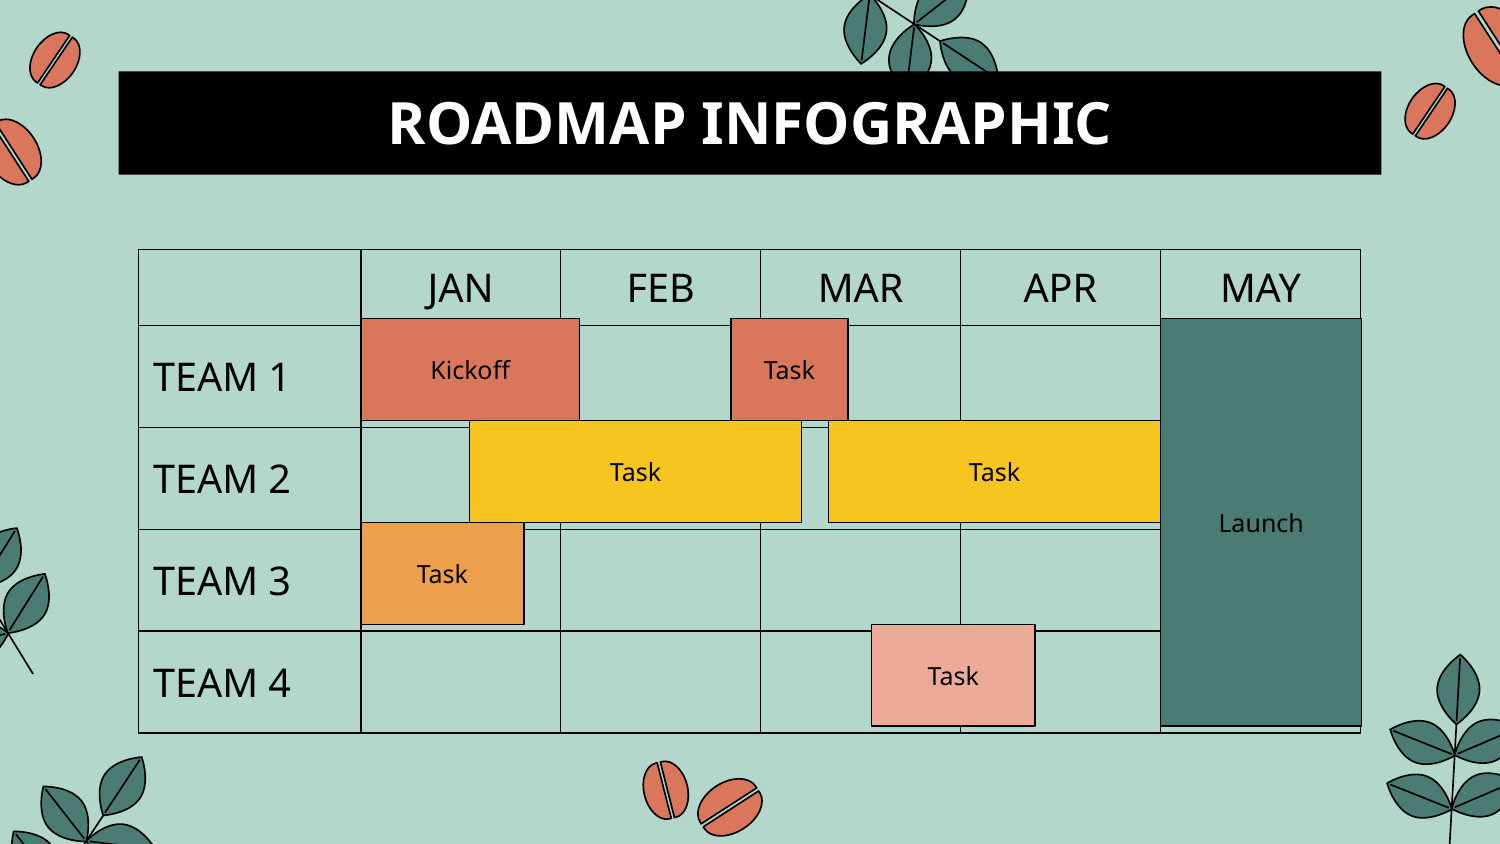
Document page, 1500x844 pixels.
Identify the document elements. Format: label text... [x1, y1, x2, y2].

table_cell TEAM 2 [139, 428, 360, 529]
table_cell [1161, 727, 1360, 732]
table_cell [362, 421, 469, 427]
table_cell [802, 421, 828, 427]
text_box Task [360, 522, 524, 625]
table_cell [961, 523, 1160, 529]
text_box Task [469, 420, 802, 523]
title ROADMAP INFOGRAPHIC [118, 71, 1382, 175]
table_cell [761, 428, 960, 529]
table_cell [362, 530, 560, 630]
table_cell TEAM 3 [139, 530, 360, 630]
table_cell [848, 326, 960, 420]
text_box Task [731, 318, 848, 421]
table_cell [524, 523, 560, 529]
table_cell [961, 326, 1160, 420]
table_cell TEAM 1 [139, 326, 360, 427]
table_cell [362, 632, 560, 732]
table_cell [580, 326, 731, 420]
table_cell [561, 530, 760, 630]
table_cell [961, 632, 1160, 732]
table_cell [761, 632, 960, 732]
text_box Task [871, 624, 1035, 727]
text_box Launch [1160, 318, 1362, 727]
text_box Task [828, 420, 1160, 523]
table_header MAR [761, 250, 960, 325]
table_cell [561, 632, 760, 732]
table_header APR [961, 250, 1160, 325]
table_cell [961, 530, 1160, 630]
table_cell [761, 530, 960, 630]
table_header [139, 250, 360, 325]
table_header FEB [561, 250, 760, 325]
table_cell [561, 523, 760, 529]
table_header JAN [362, 250, 560, 318]
table_cell TEAM 4 [139, 632, 360, 732]
text_box Kickoff [360, 318, 580, 421]
table_cell [362, 428, 469, 522]
table_header MAY [1161, 250, 1360, 318]
